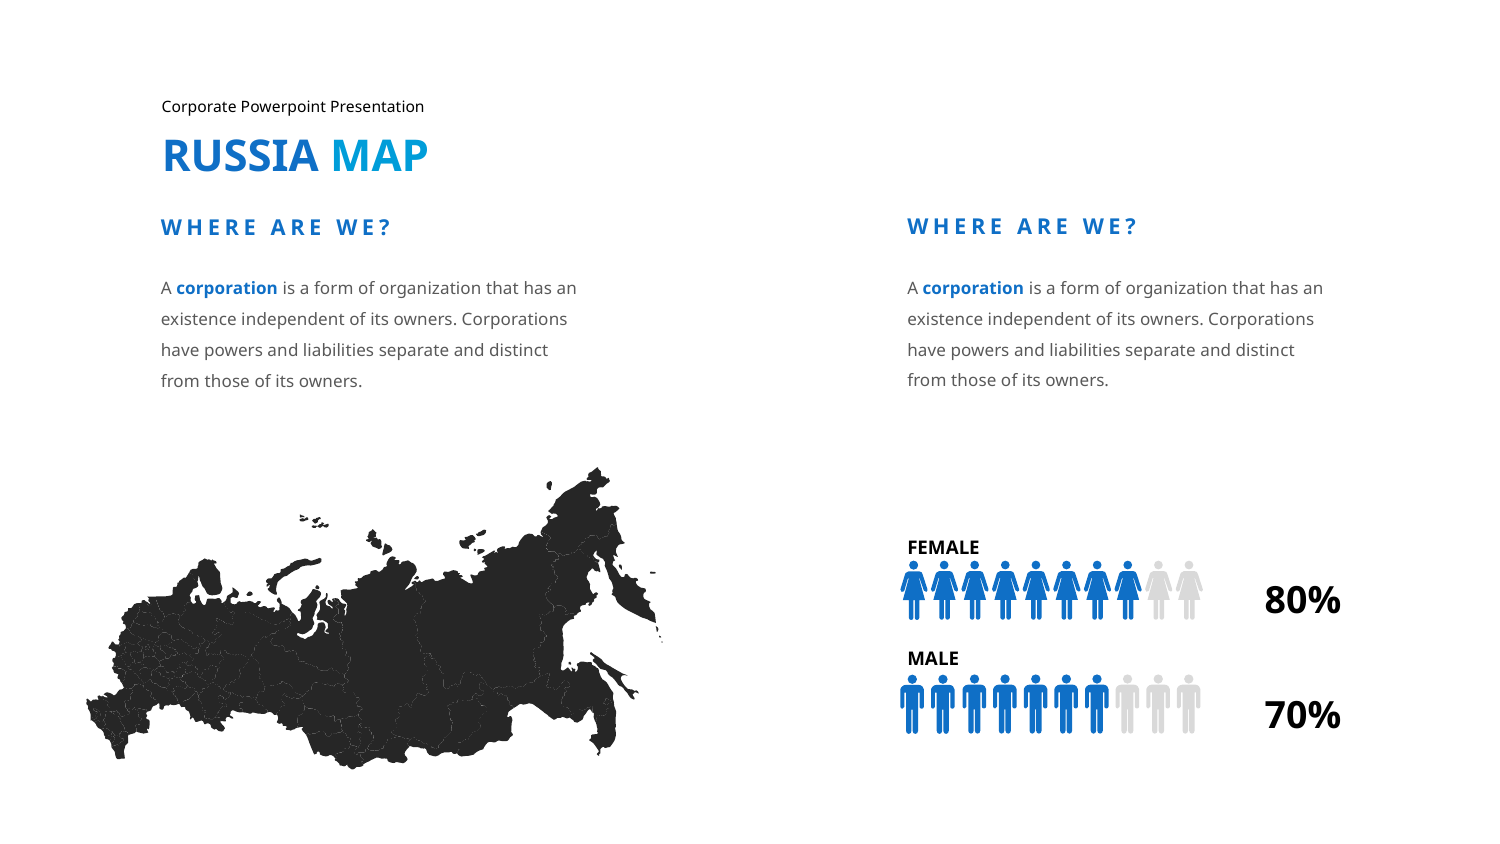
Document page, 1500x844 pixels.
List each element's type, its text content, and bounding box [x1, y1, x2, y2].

text_box MALE [892, 628, 1049, 677]
text_box WHERE ARE WE? [892, 205, 1298, 247]
text_box A corporation is a form of organization that has an existence independent of its owners. Corporations have powers and liabilities separate and distinct from those of its owners. [146, 259, 601, 399]
text_box WHERE ARE WE? [146, 206, 551, 248]
text_box 70% [1249, 661, 1386, 744]
text_box RUSSIA MAP [147, 120, 587, 188]
text_box 80% [1249, 545, 1386, 629]
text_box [85, 466, 663, 770]
text_box Corporate Powerpoint Presentation [146, 89, 577, 124]
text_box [900, 674, 1201, 734]
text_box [900, 560, 1203, 621]
text_box FEMALE [892, 517, 1144, 566]
text_box A corporation is a form of organization that has an existence independent of its owners. Corporations have powers and liabilities separate and distinct from those of its owners. [892, 259, 1347, 398]
